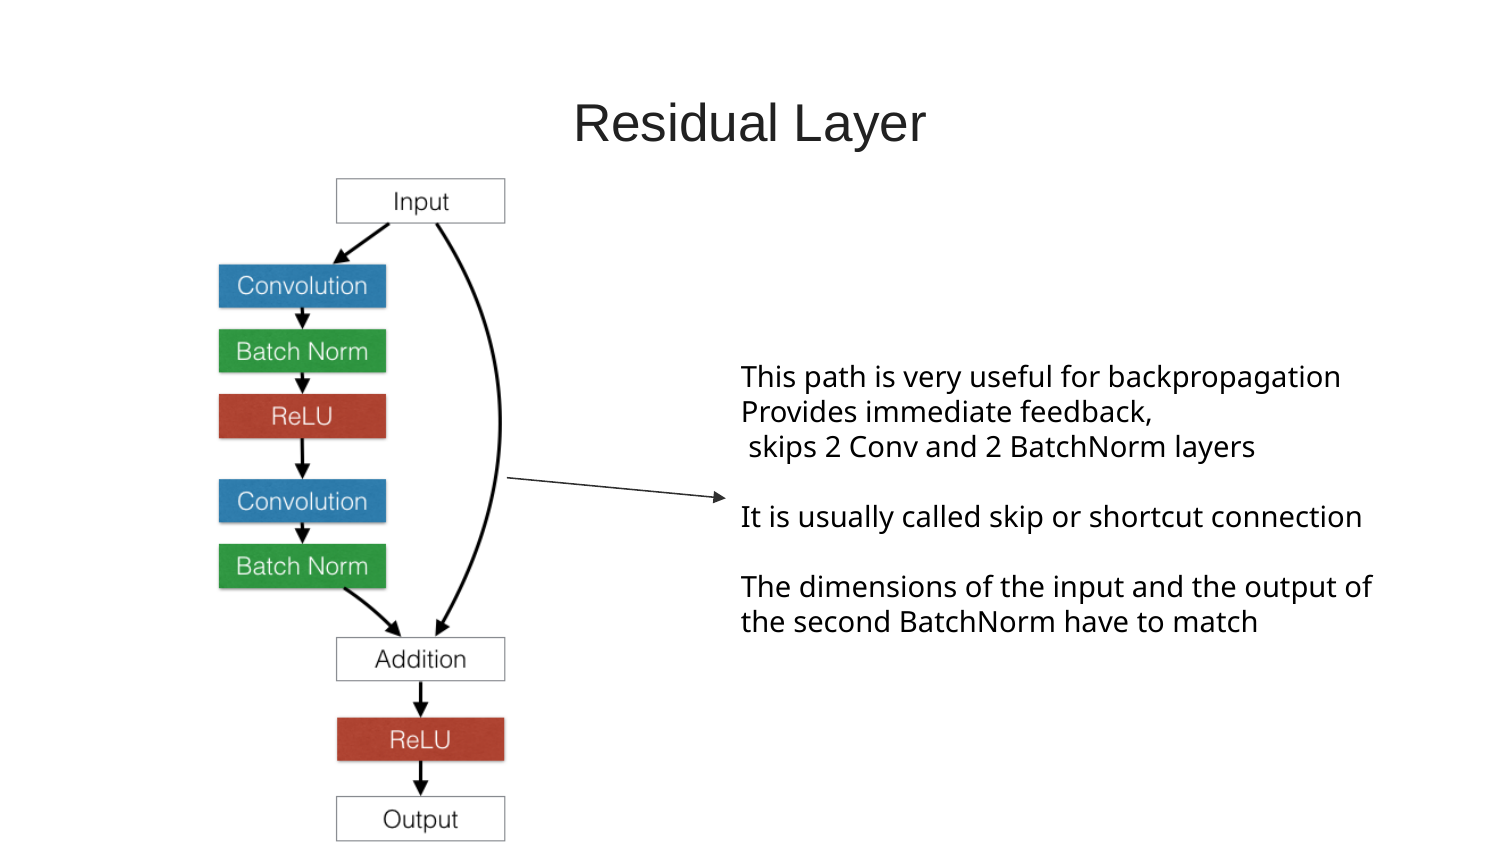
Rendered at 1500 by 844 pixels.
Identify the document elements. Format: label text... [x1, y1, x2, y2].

picture [193, 151, 577, 844]
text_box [506, 477, 726, 499]
text_box This path is very useful for backpropagation Provides immediate feedback, skips 2 Conv and 2 BatchNorm layers It is usually called skip or shortcut connection The dimensions of the input and the output of the second BatchNorm have to match [725, 343, 1431, 654]
title Residual Layer [51, 72, 1449, 167]
